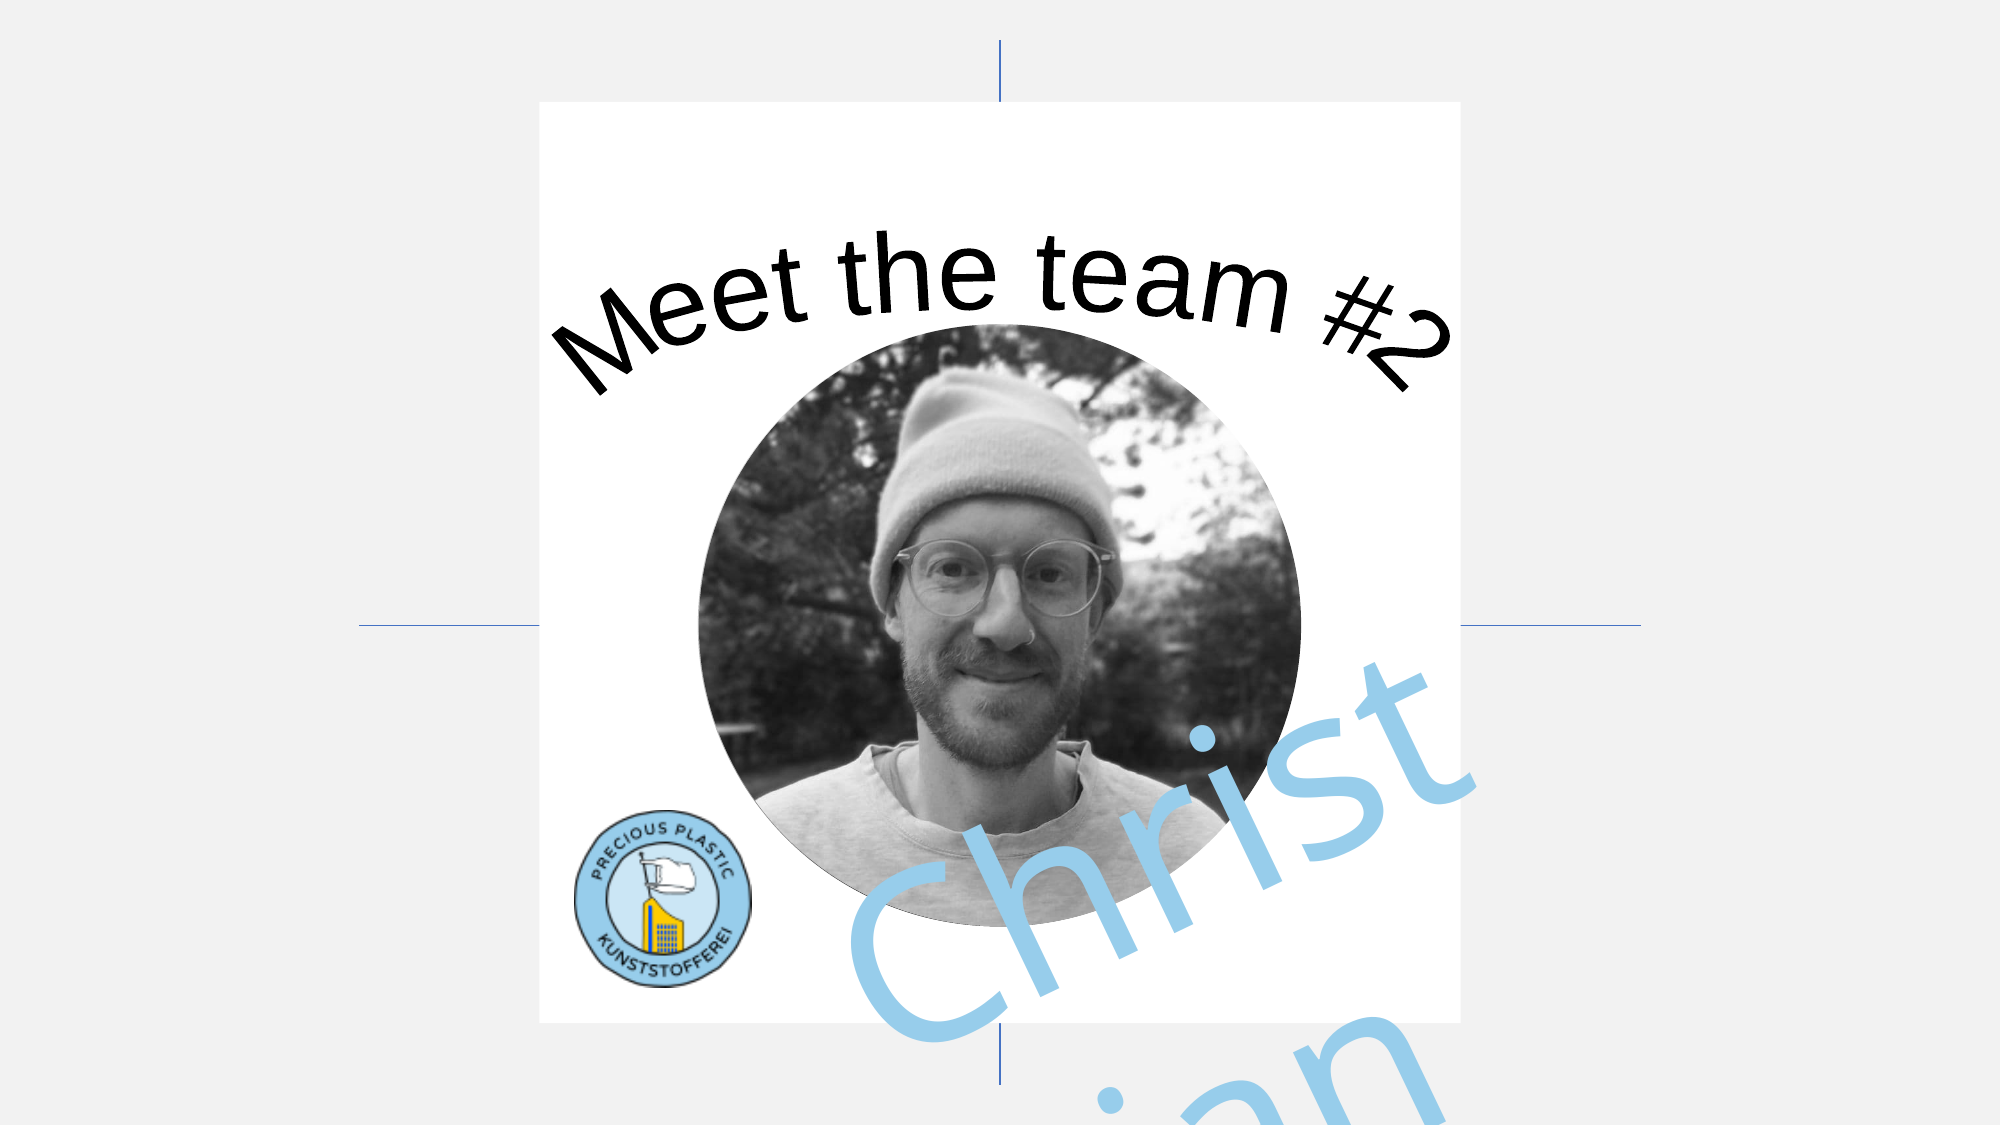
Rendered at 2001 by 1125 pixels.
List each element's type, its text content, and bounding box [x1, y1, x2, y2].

picture [574, 324, 1302, 988]
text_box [359, 40, 1641, 1085]
text_box Christian [870, 1068, 1650, 1125]
